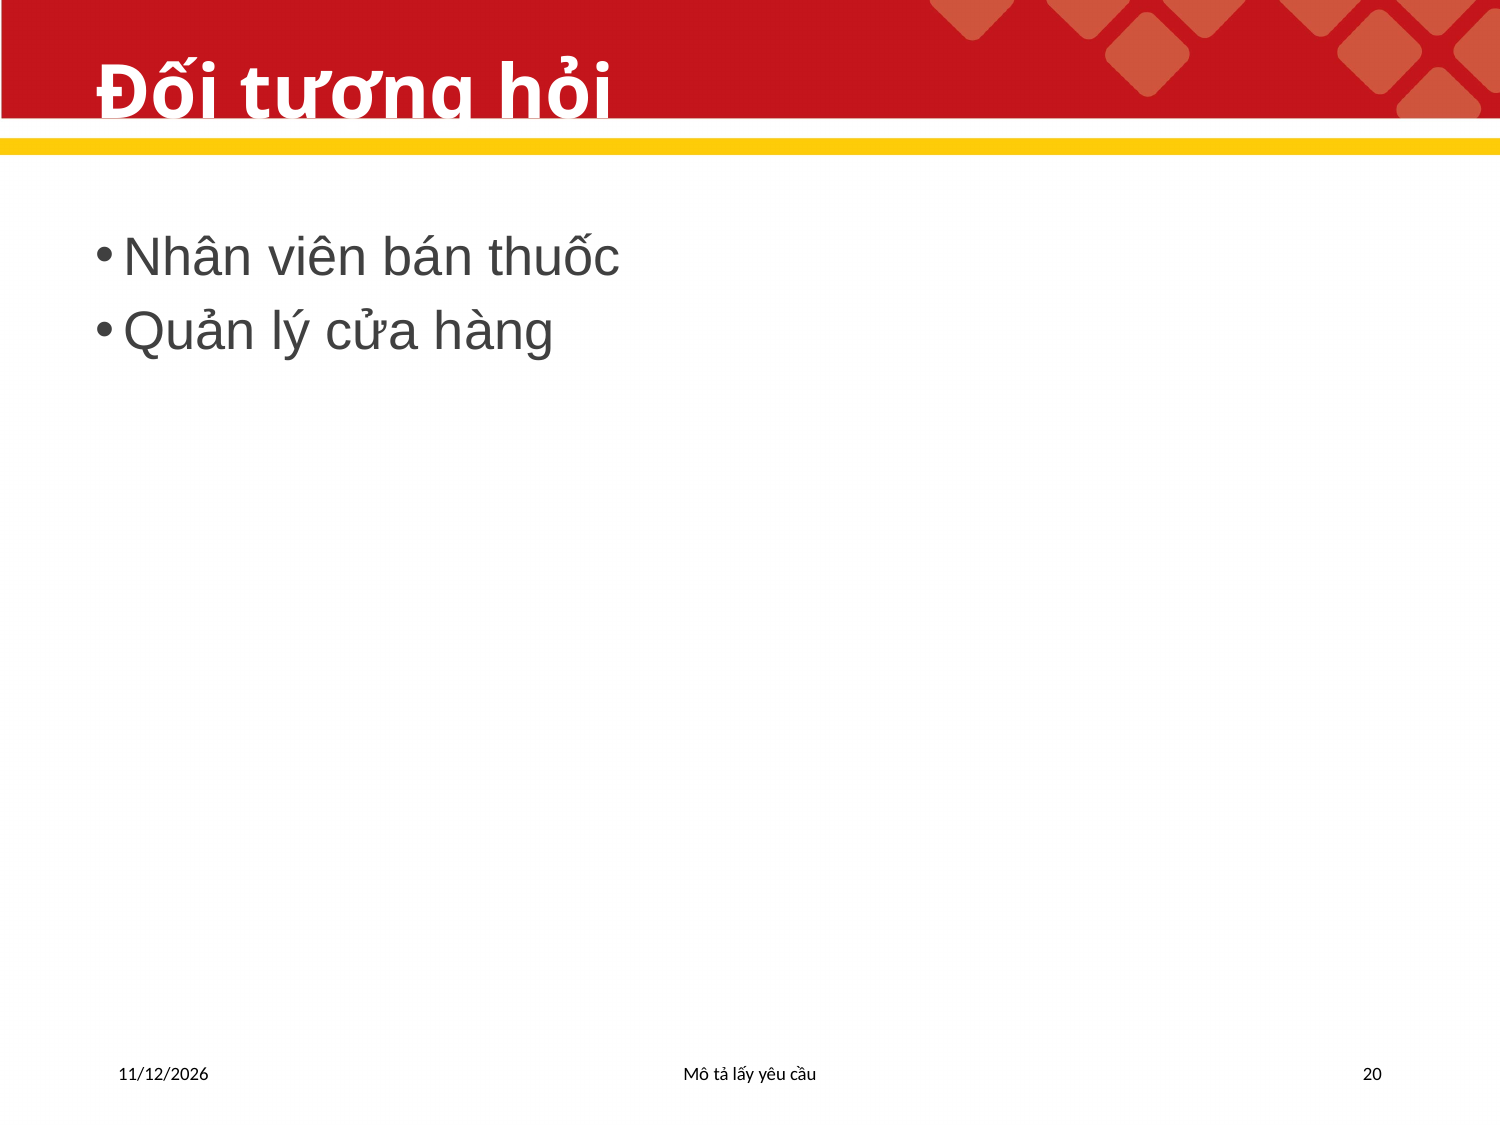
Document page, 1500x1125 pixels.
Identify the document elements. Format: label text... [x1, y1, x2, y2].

picture [0, 0, 1500, 1125]
title Đối tượng hỏi [80, 0, 1397, 204]
slide_number 20 [1059, 1042, 1397, 1103]
list Nhân viên bán thuốc Quản lý cửa hàng [80, 220, 1397, 1025]
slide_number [103, 1042, 441, 1103]
footer Mô tả lấy yêu cầu [496, 1042, 1004, 1103]
